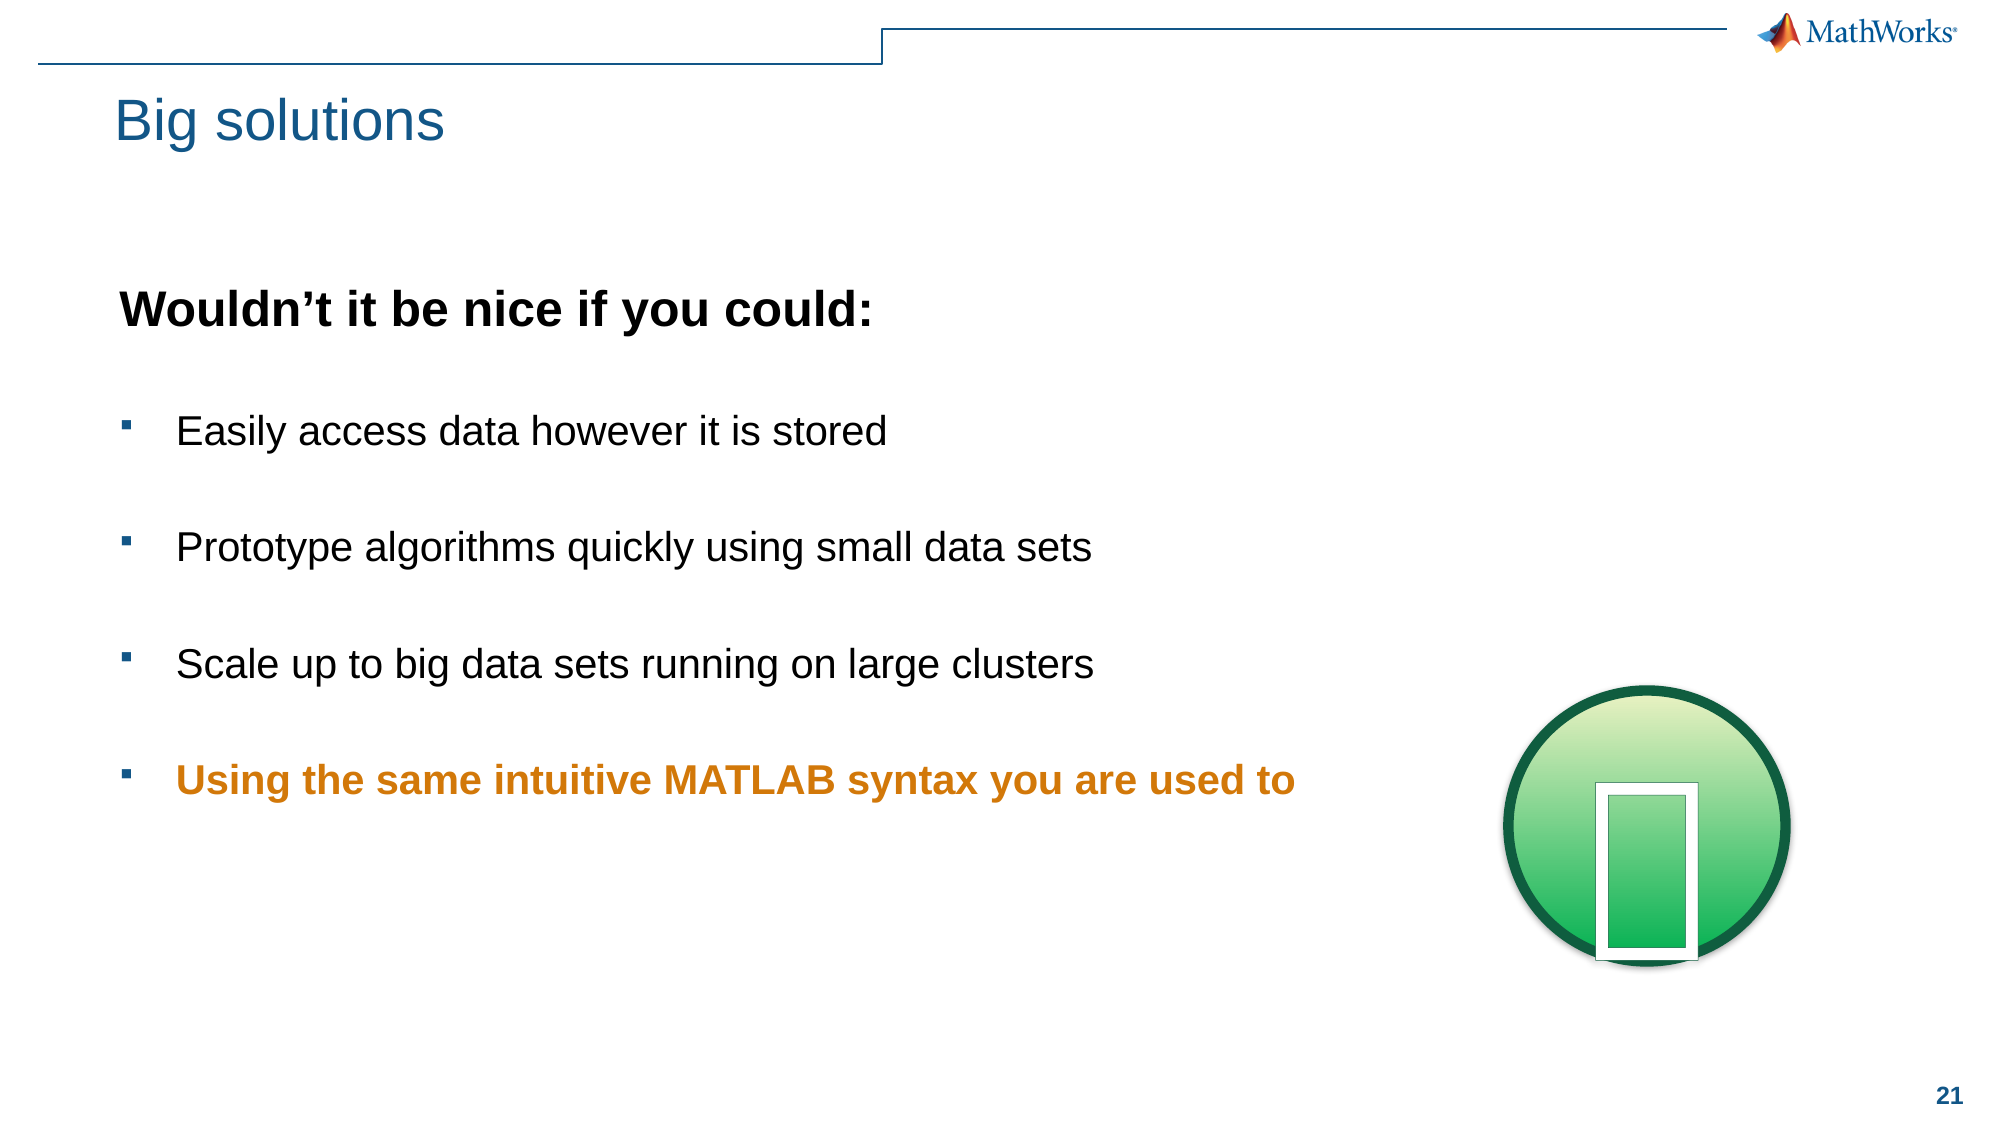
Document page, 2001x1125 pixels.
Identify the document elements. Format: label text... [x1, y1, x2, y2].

title Big solutions [99, 75, 1867, 238]
text_box  [1507, 689, 1787, 963]
picture [1751, 3, 1970, 63]
list Wouldn’t it be nice if you could: Easily access data however it is stored Prototype algorithms quickly using small data sets Scale up to big data sets running on large clusters Using the same intuitive MATLAB syntax you are used to [104, 268, 1863, 1024]
